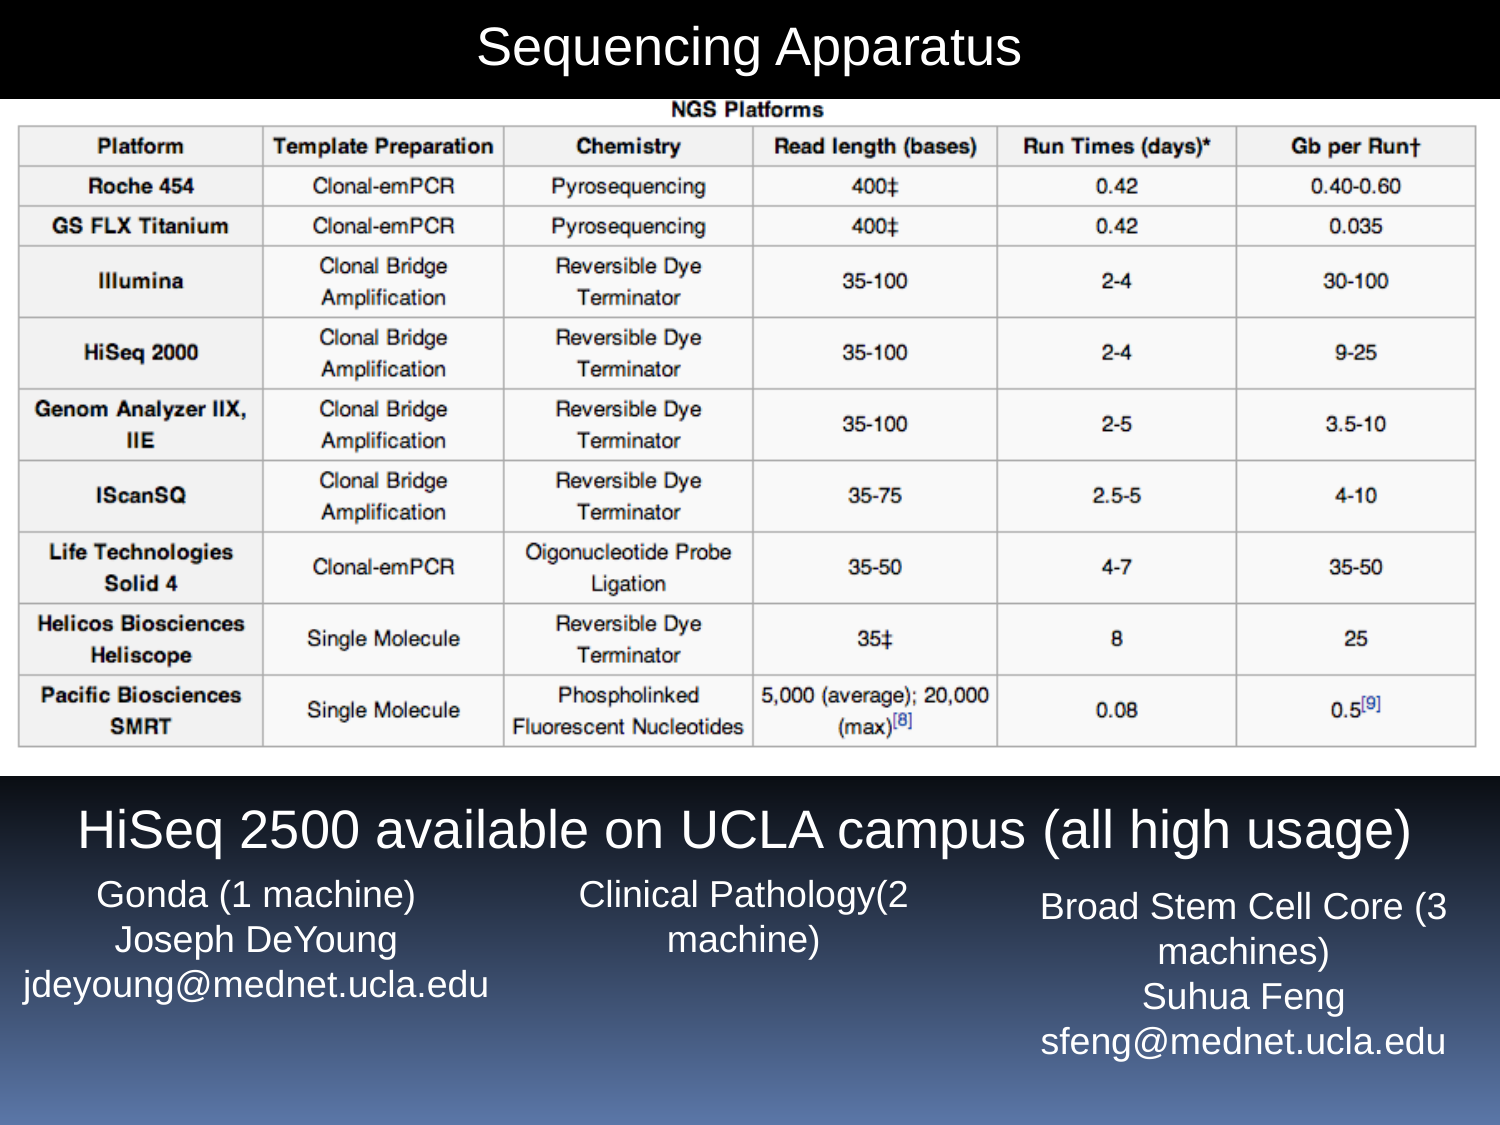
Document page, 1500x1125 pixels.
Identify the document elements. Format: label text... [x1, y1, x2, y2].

text_box Broad Stem Cell Core (3 machines) Suhua Feng sfeng@mednet.ucla.edu [987, 874, 1500, 1115]
text_box HiSeq 2500 available on UCLA campus (all high usage) [0, 787, 1496, 868]
text_box Sequencing Apparatus [0, 3, 1500, 84]
text_box Gonda (1 machine) Joseph DeYoung jdeyoung@mednet.ucla.edu [0, 862, 513, 1058]
text_box Clinical Pathology(2 machine) [487, 862, 1000, 1013]
picture [0, 99, 1500, 777]
